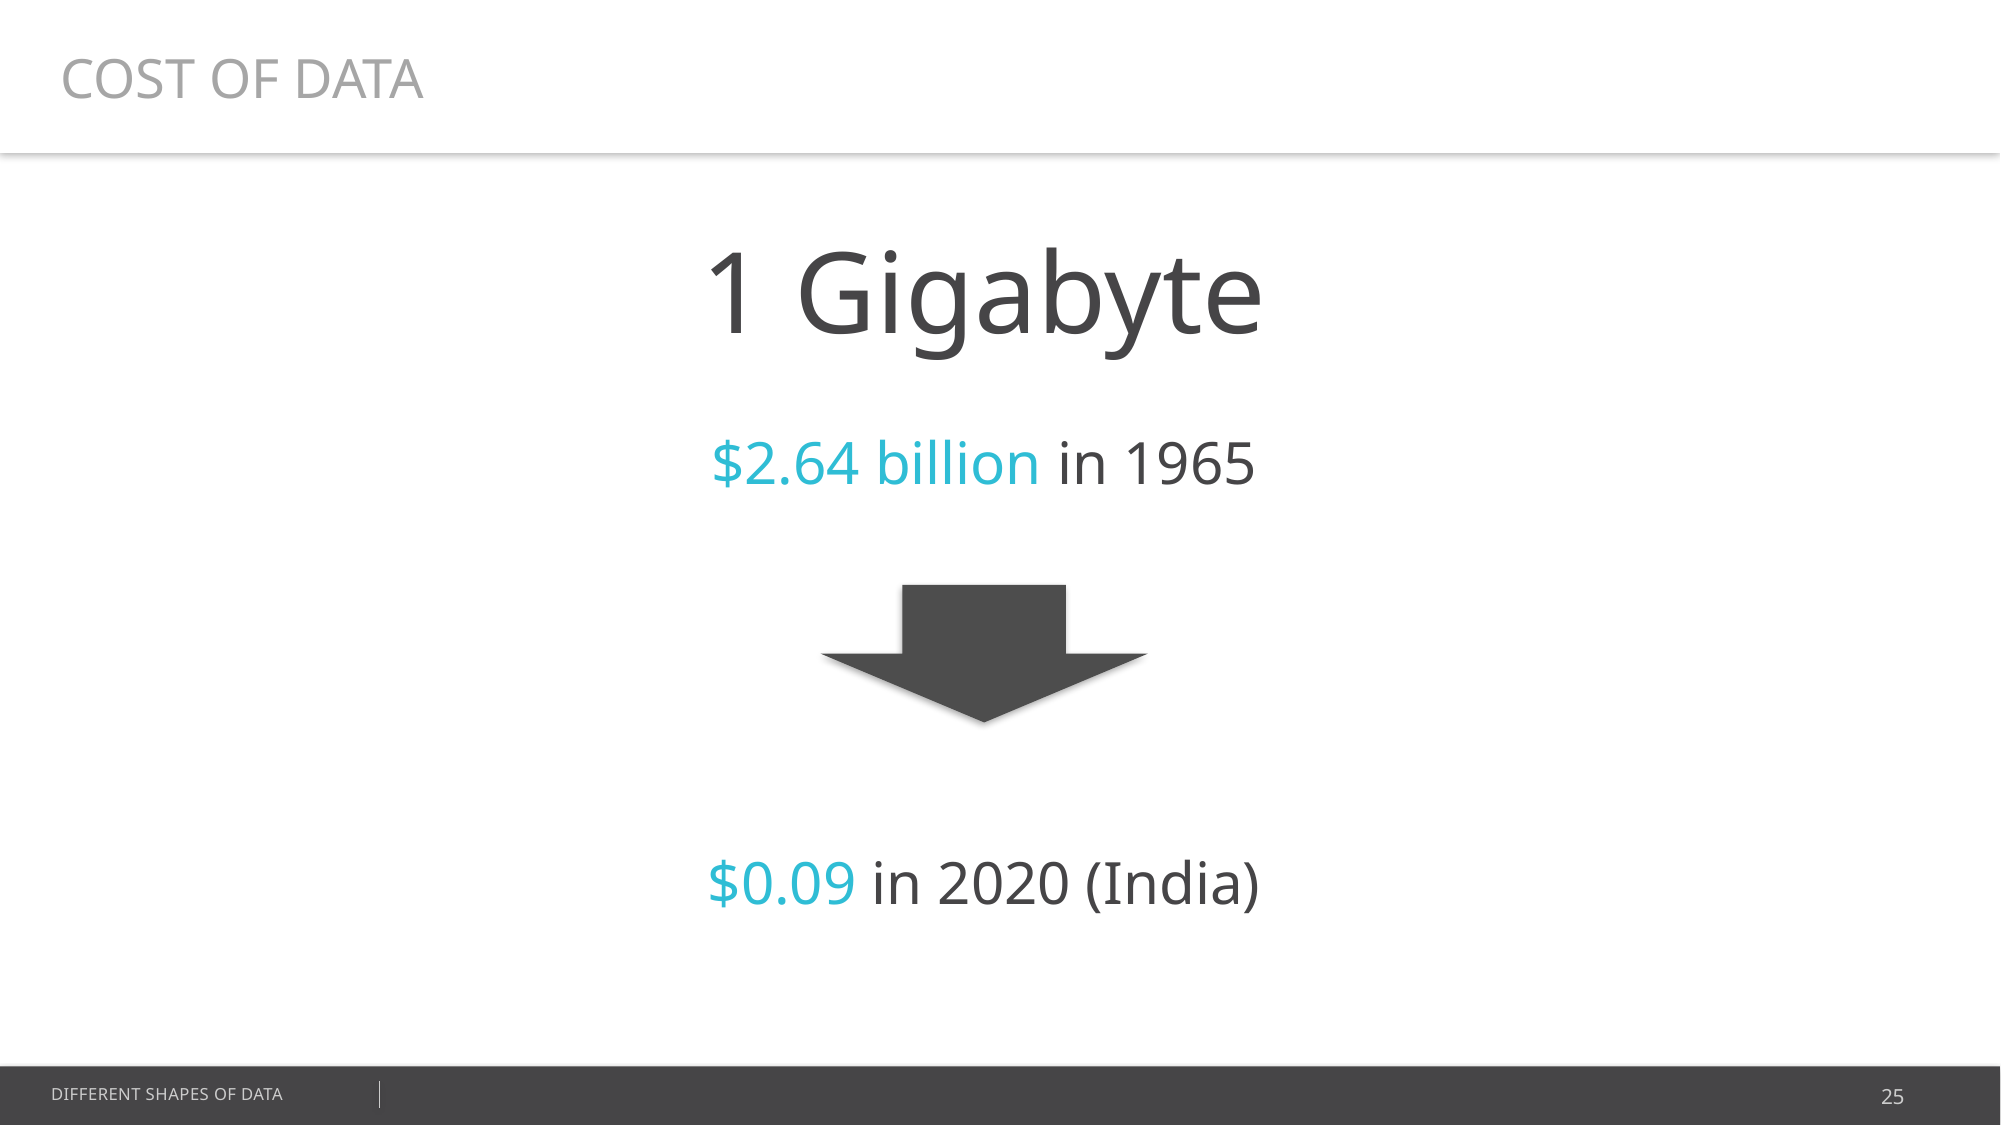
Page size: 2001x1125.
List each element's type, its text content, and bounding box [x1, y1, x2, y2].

text_box 1 Gigabyte $2.64 billion in 1965 $0.09 in 2020 (India) [686, 213, 1282, 969]
text_box [819, 584, 1149, 724]
list COST OF DATA [0, 0, 2000, 153]
